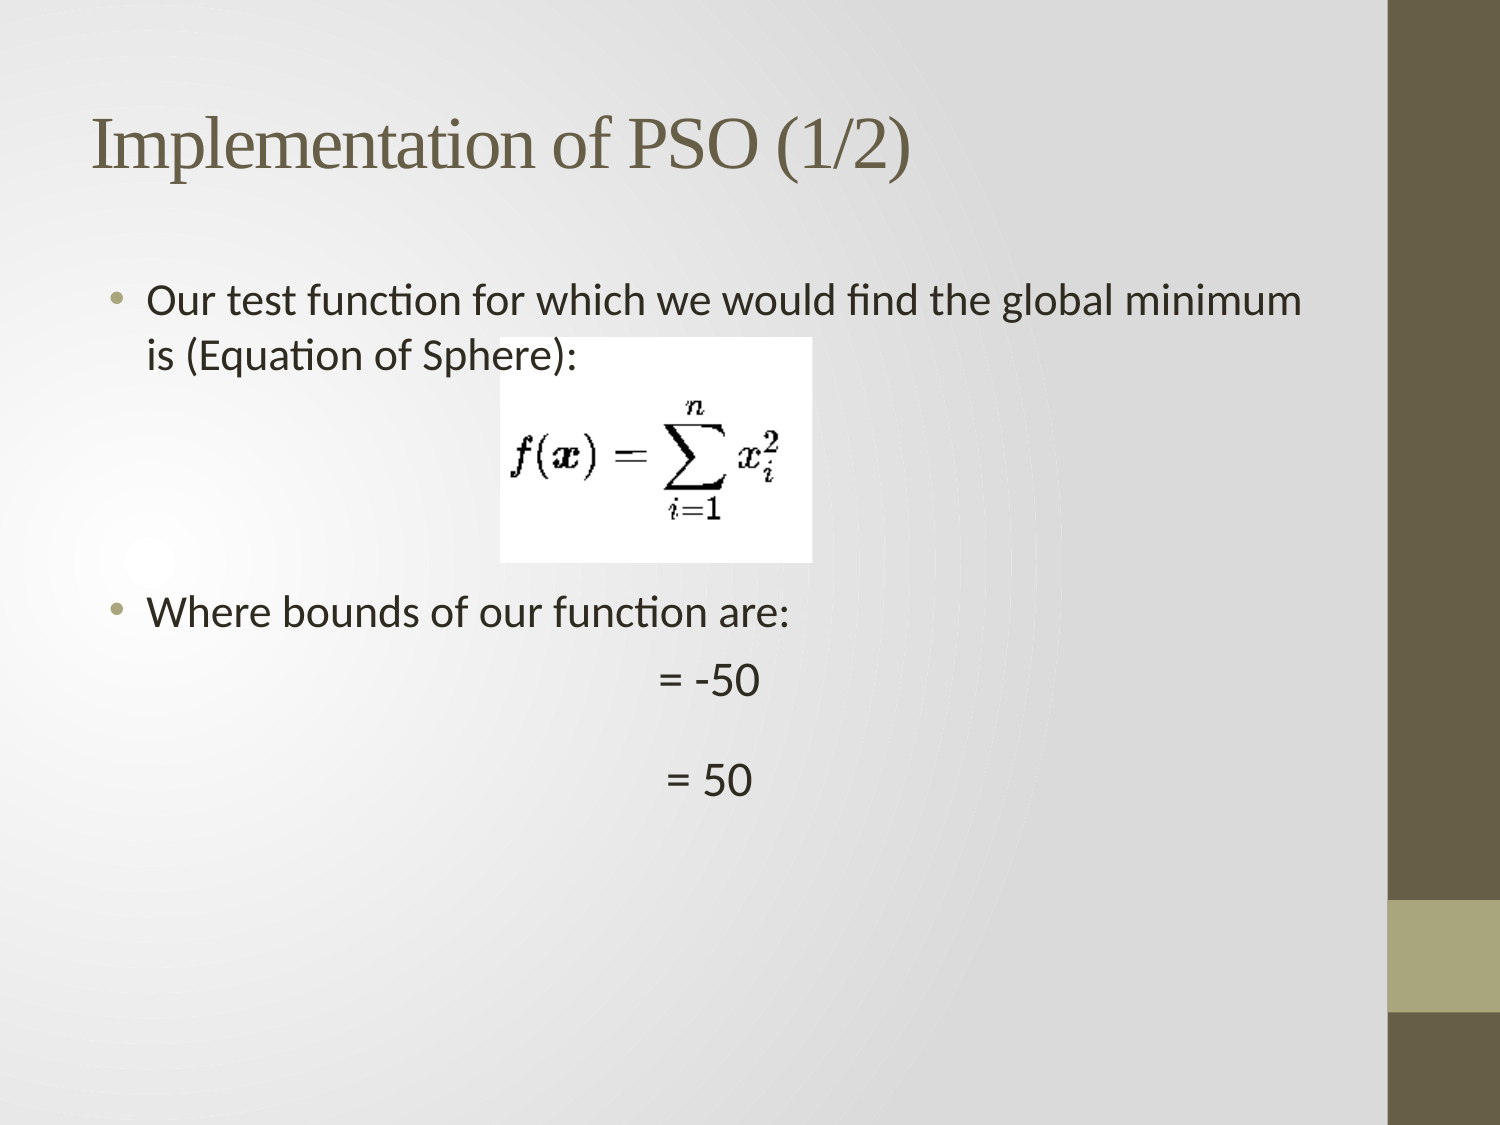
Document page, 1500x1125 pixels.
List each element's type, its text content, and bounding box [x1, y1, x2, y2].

picture [499, 336, 813, 563]
title Implementation of PSO (1/2) [75, 45, 1325, 233]
